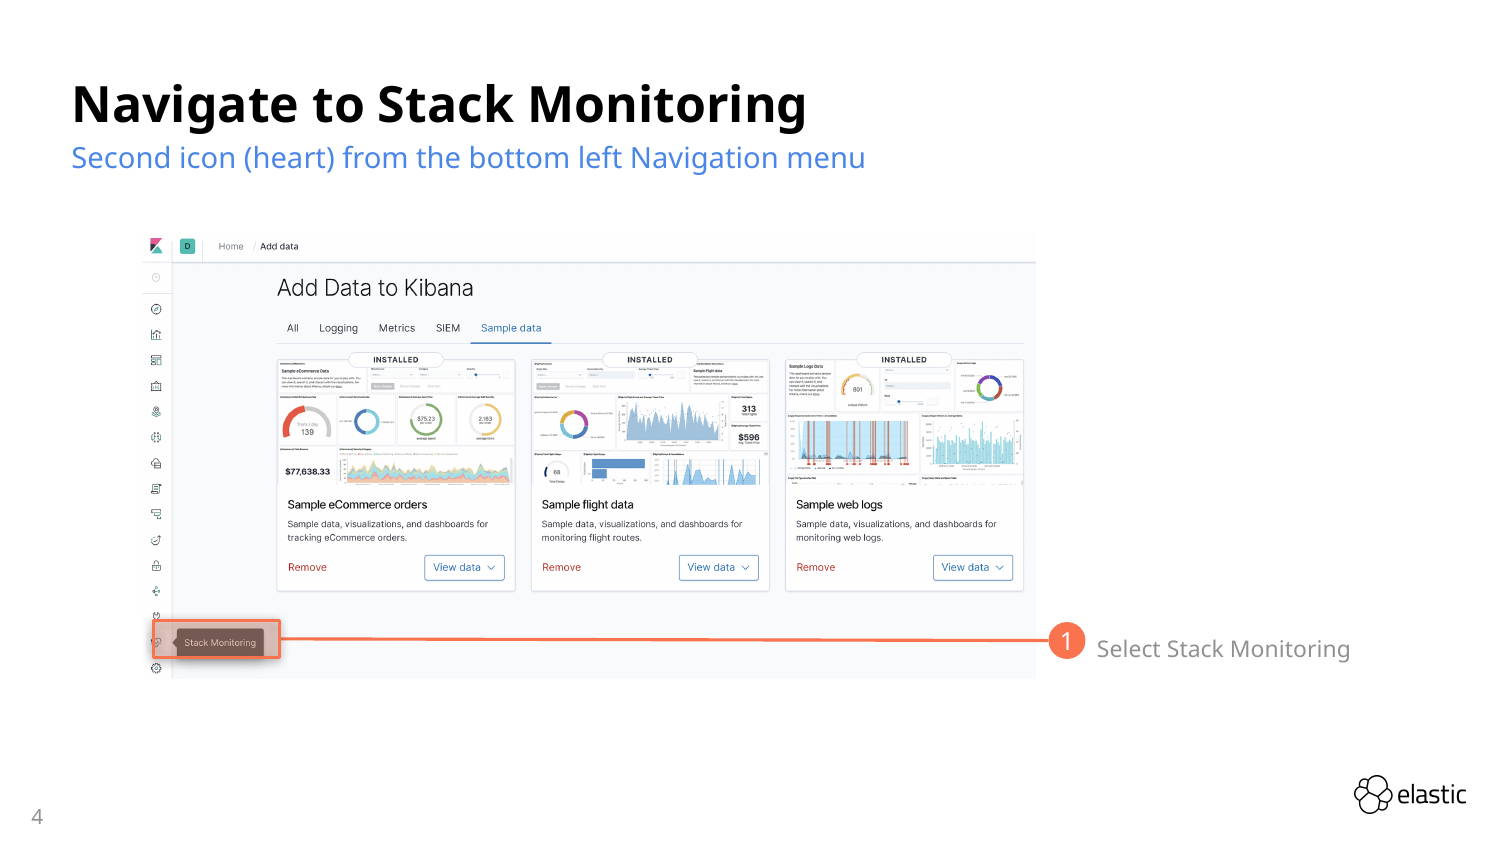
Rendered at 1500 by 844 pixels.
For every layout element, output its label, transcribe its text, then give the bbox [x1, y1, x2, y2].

text_box Select Stack Monitoring [1081, 626, 1460, 725]
list Second icon (heart) from the bottom left Navigation menu [56, 136, 1363, 194]
title Navigate to Stack Monitoring [56, 15, 1363, 136]
picture [142, 232, 1036, 679]
picture [1354, 775, 1466, 814]
text_box 1 [1048, 622, 1086, 659]
